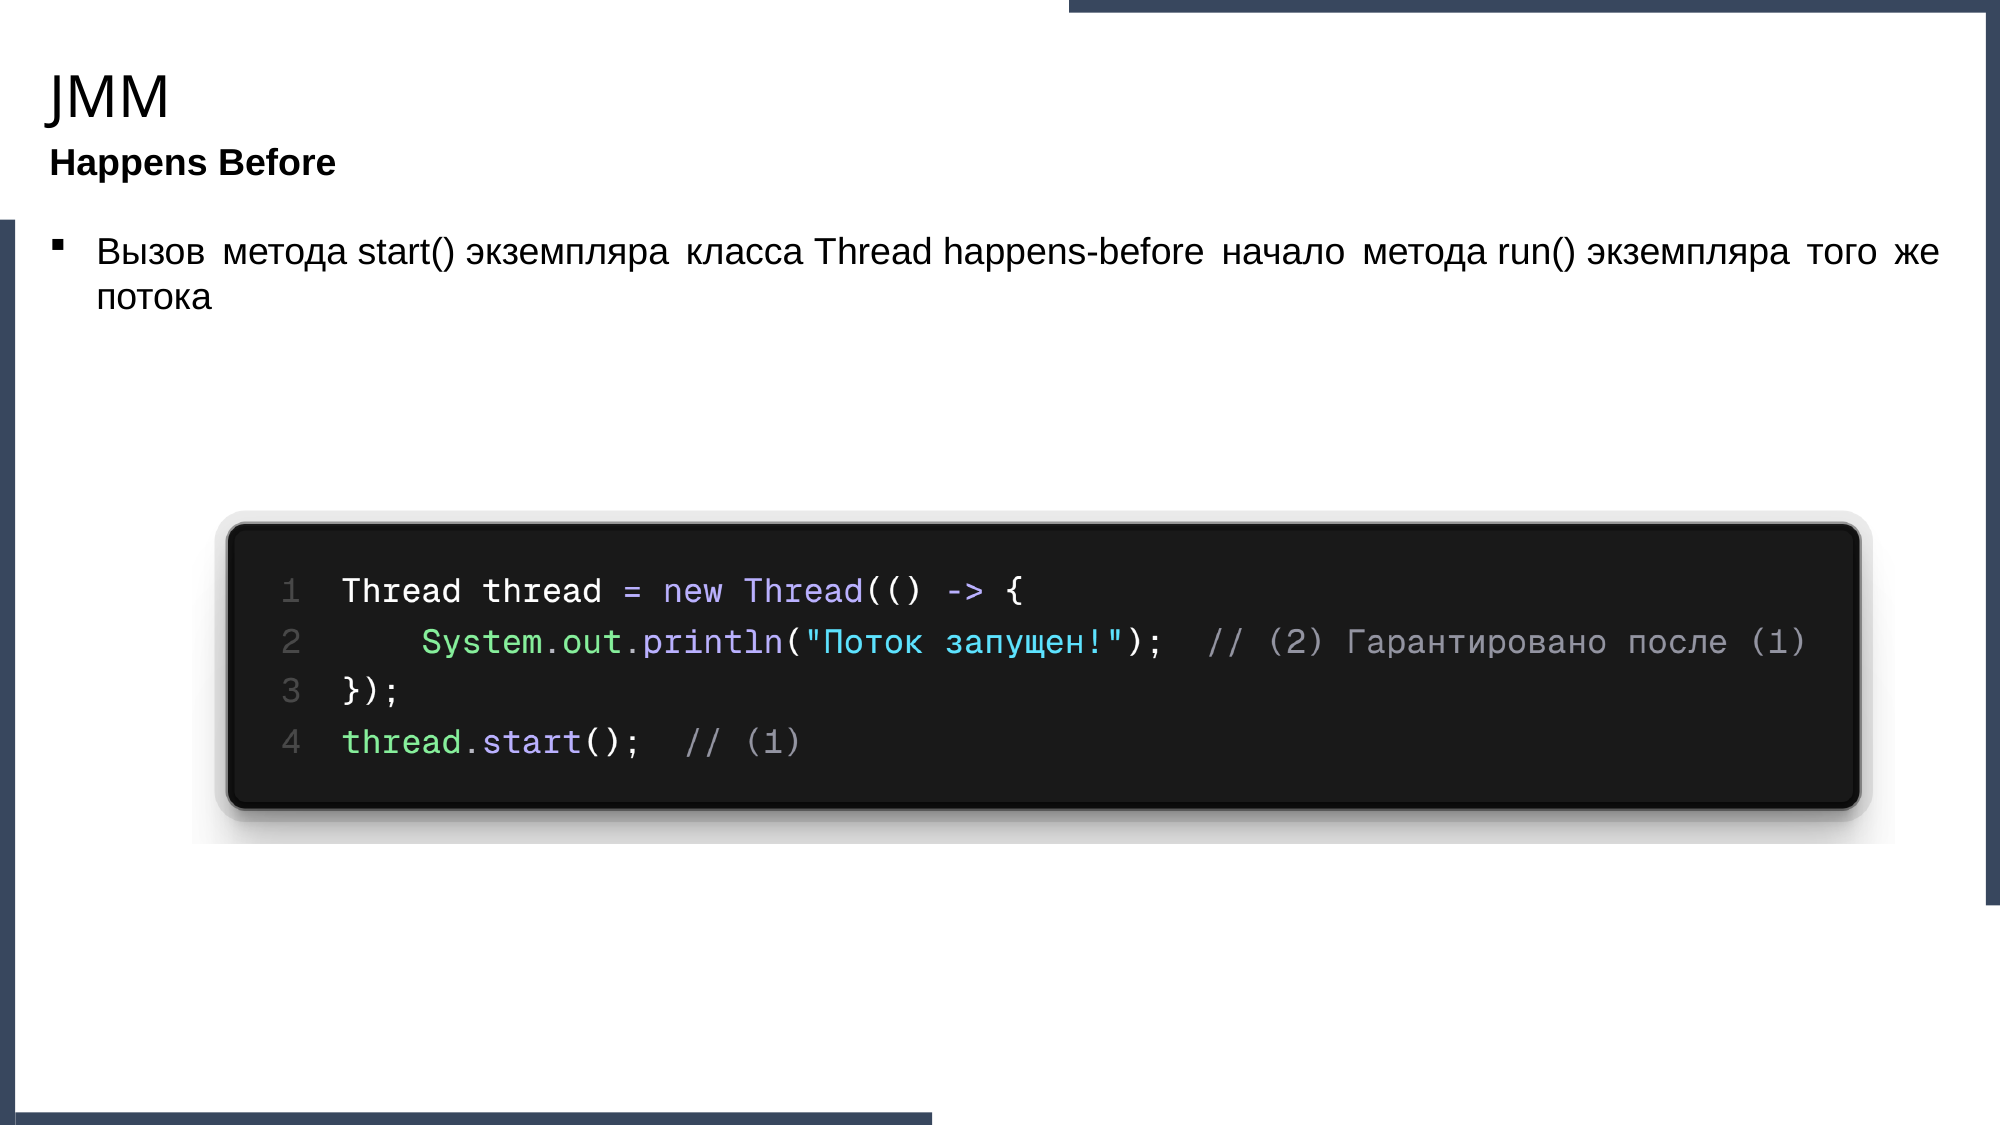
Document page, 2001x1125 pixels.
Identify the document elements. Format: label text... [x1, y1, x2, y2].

text_box Вызов метода start() экземпляра класса Thread happens-before начало метода run() экземпляра того же потока [933, 219, 1068, 325]
text_box Happens Before [34, 130, 1044, 191]
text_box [0, 219, 933, 1125]
text_box JMM [34, 51, 675, 130]
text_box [1068, 0, 2000, 906]
picture [192, 488, 1895, 844]
